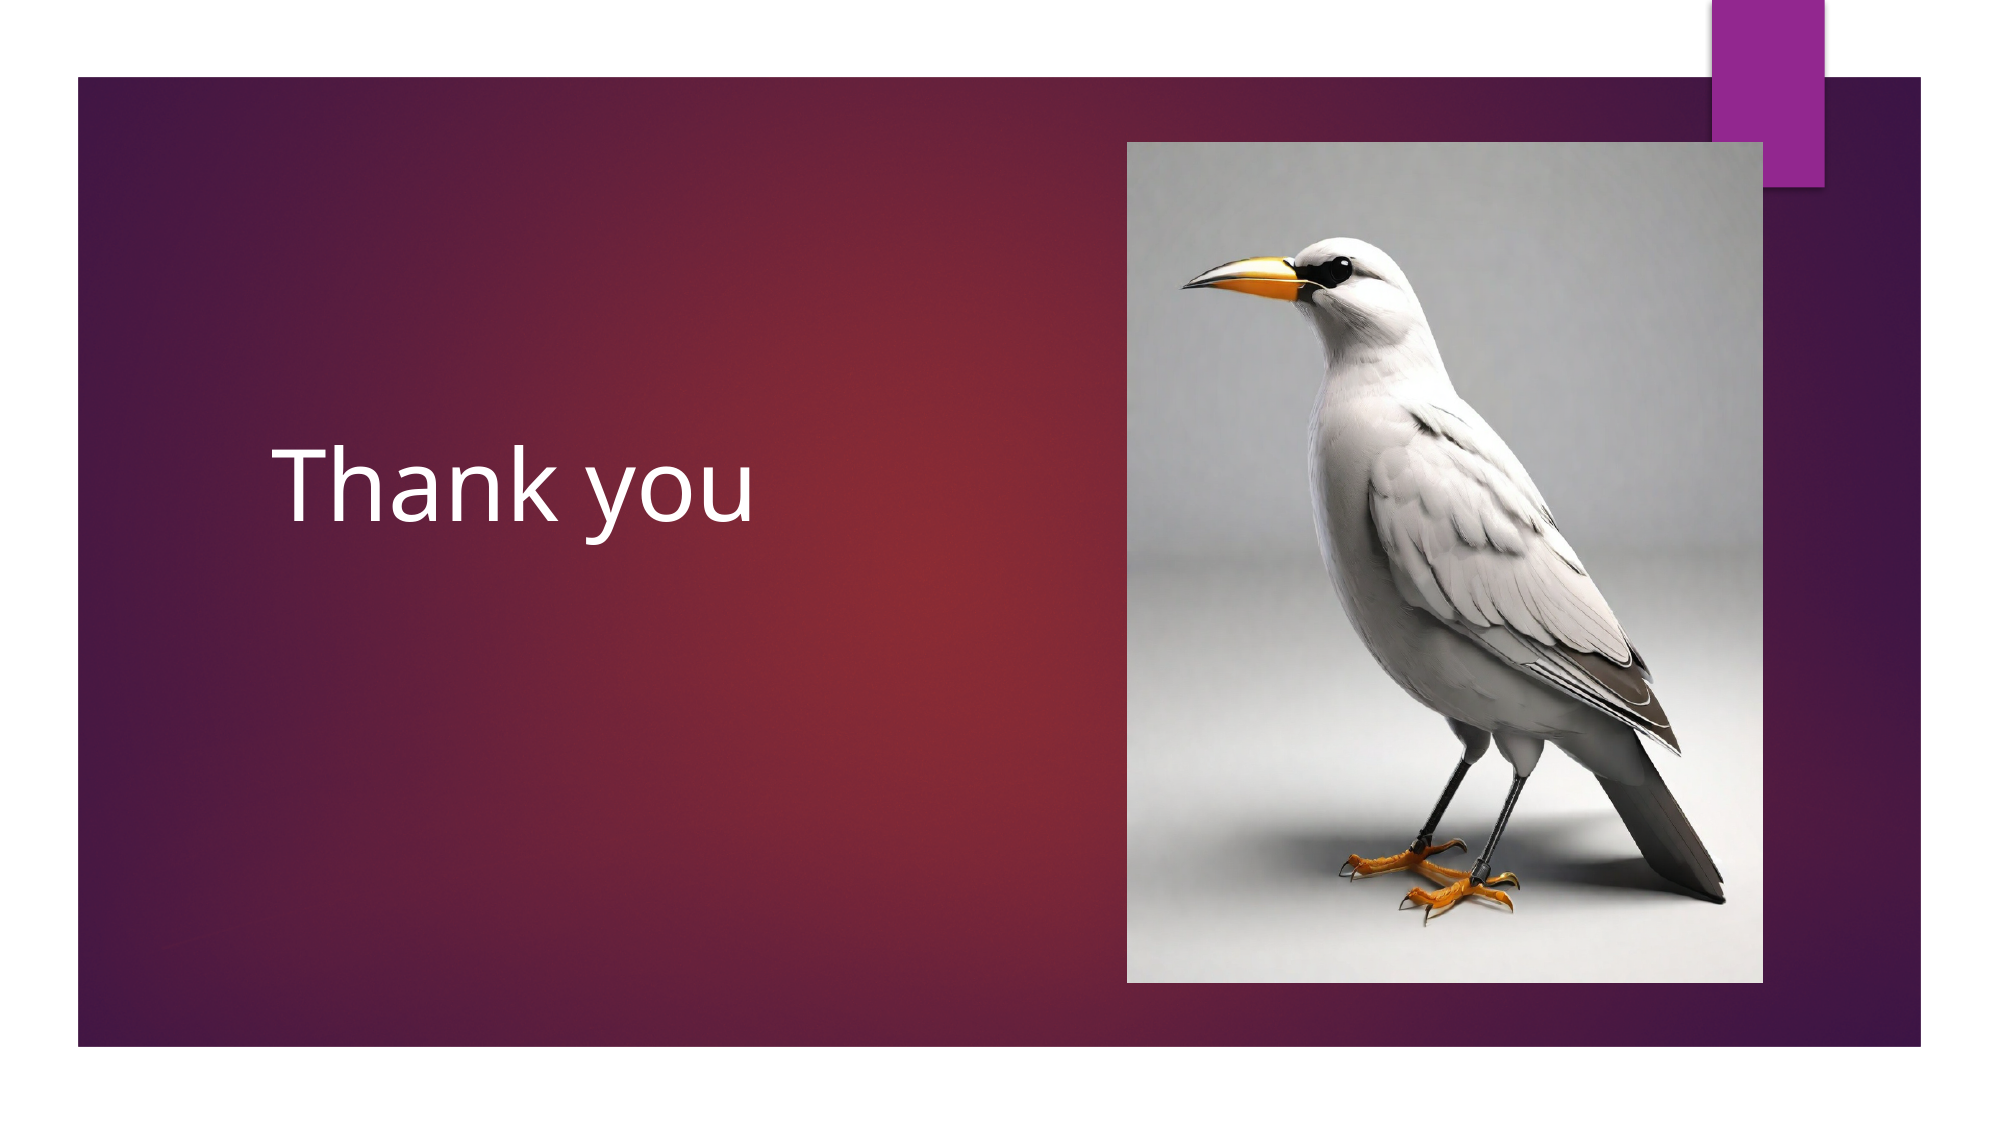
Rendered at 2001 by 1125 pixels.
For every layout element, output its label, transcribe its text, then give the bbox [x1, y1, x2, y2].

text_box Thank you [126, 114, 1846, 550]
picture [1127, 142, 1763, 983]
